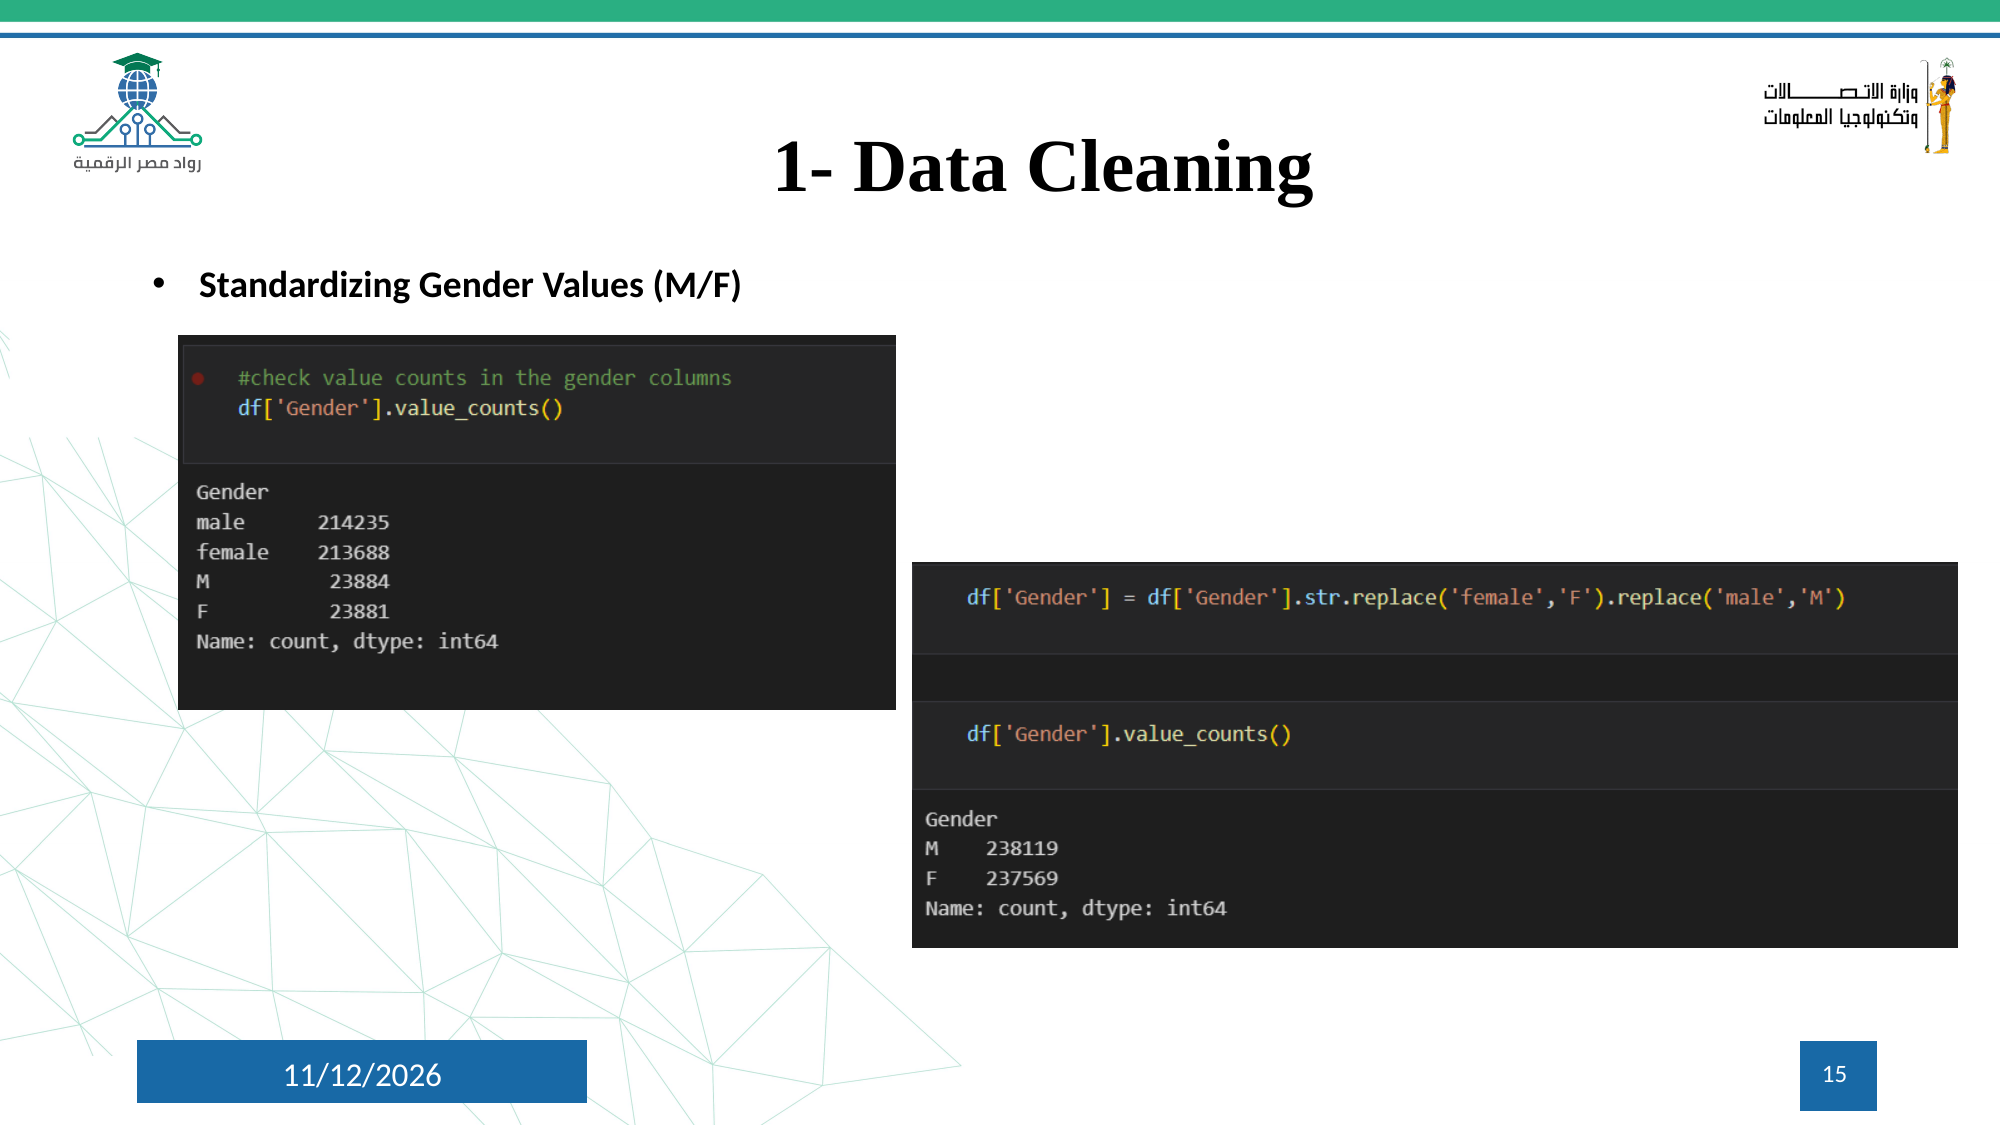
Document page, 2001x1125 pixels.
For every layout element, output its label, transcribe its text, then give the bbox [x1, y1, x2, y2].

text_box Standardizing Gender Values (M/F) [137, 252, 1138, 313]
footer [636, 1042, 1338, 1103]
slide_number 15 [1412, 1042, 1863, 1103]
picture [0, 0, 2000, 1125]
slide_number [137, 1042, 588, 1103]
text_box 1- Data Cleaning [757, 108, 1330, 214]
